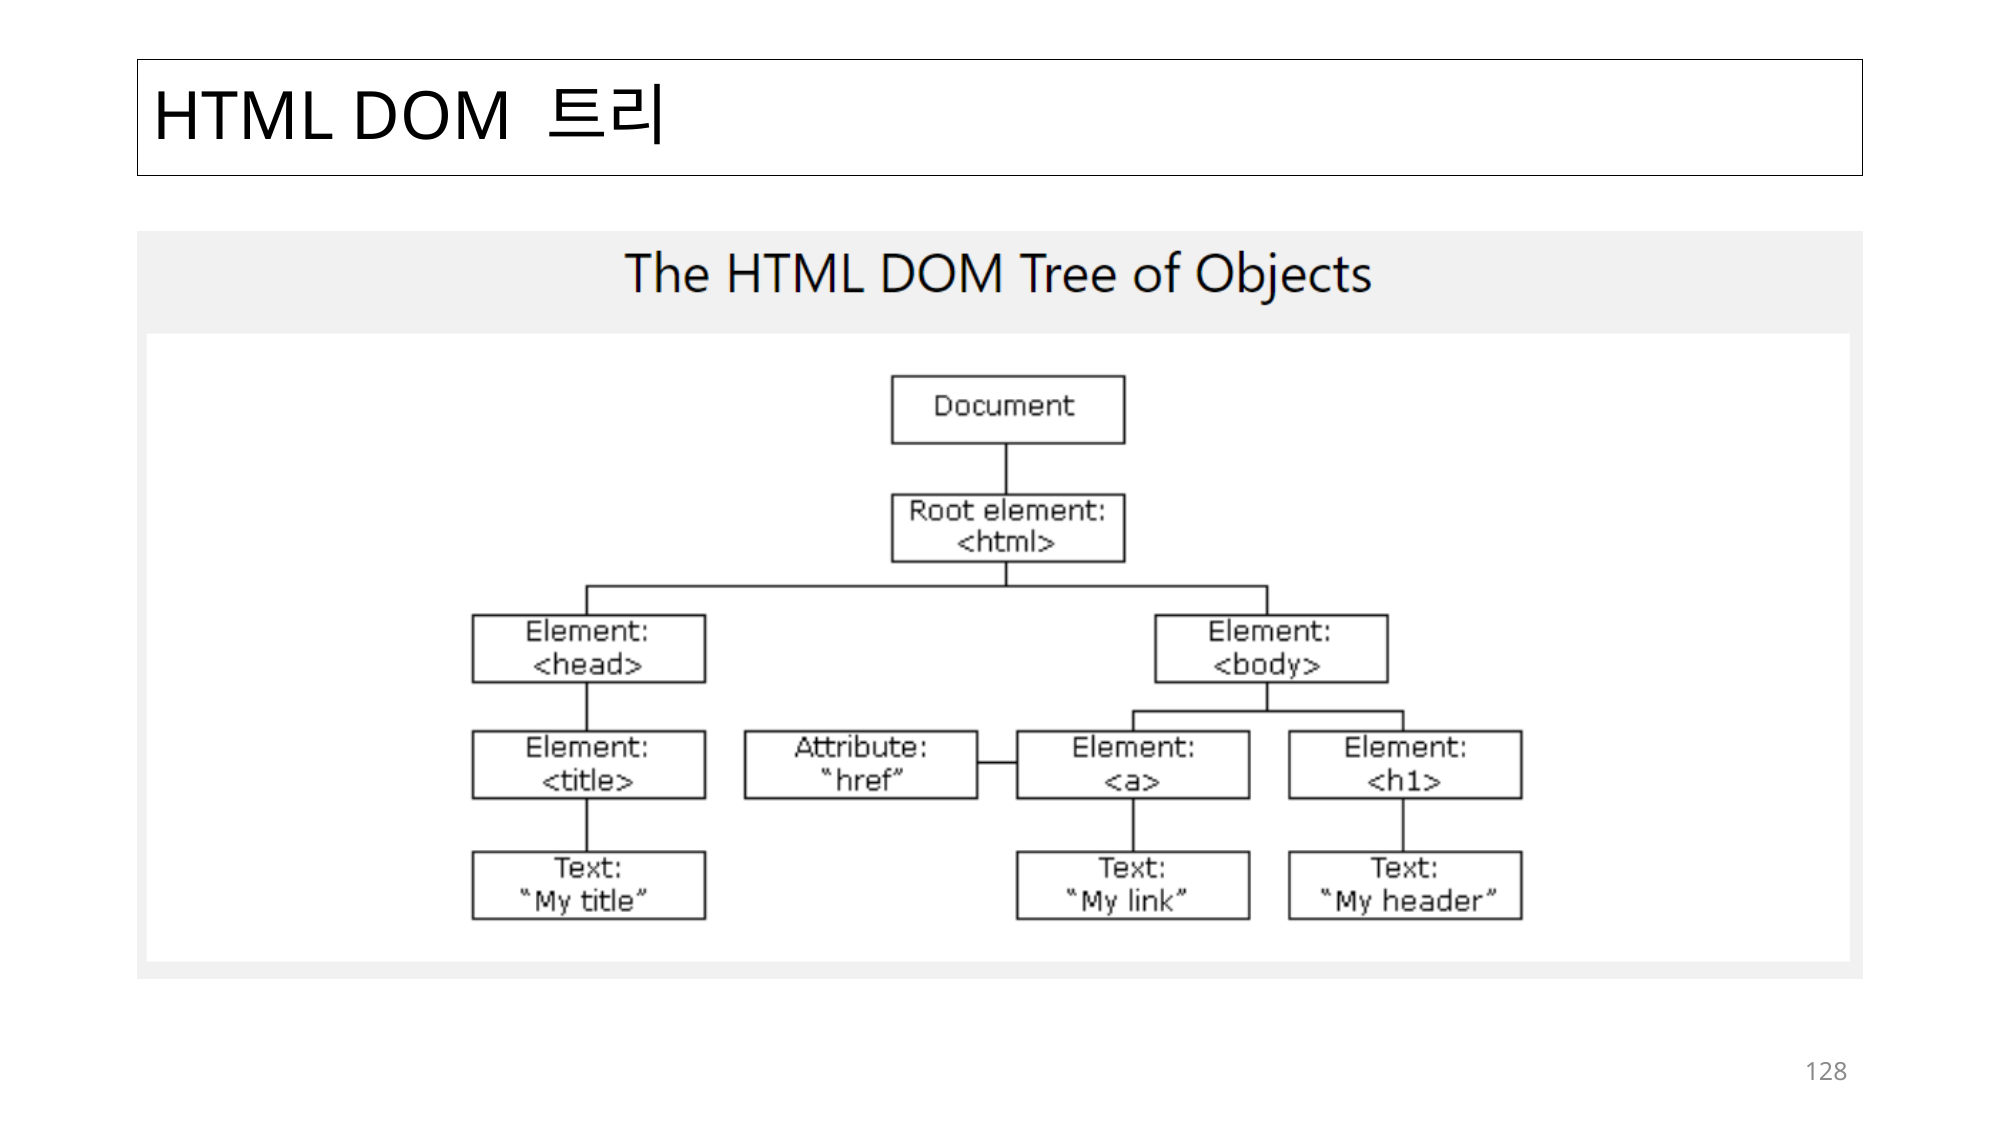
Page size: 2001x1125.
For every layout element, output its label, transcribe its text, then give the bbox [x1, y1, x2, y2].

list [137, 231, 1863, 979]
title HTML DOM 트리 [137, 59, 1863, 176]
slide_number 128 [1412, 1042, 1863, 1103]
